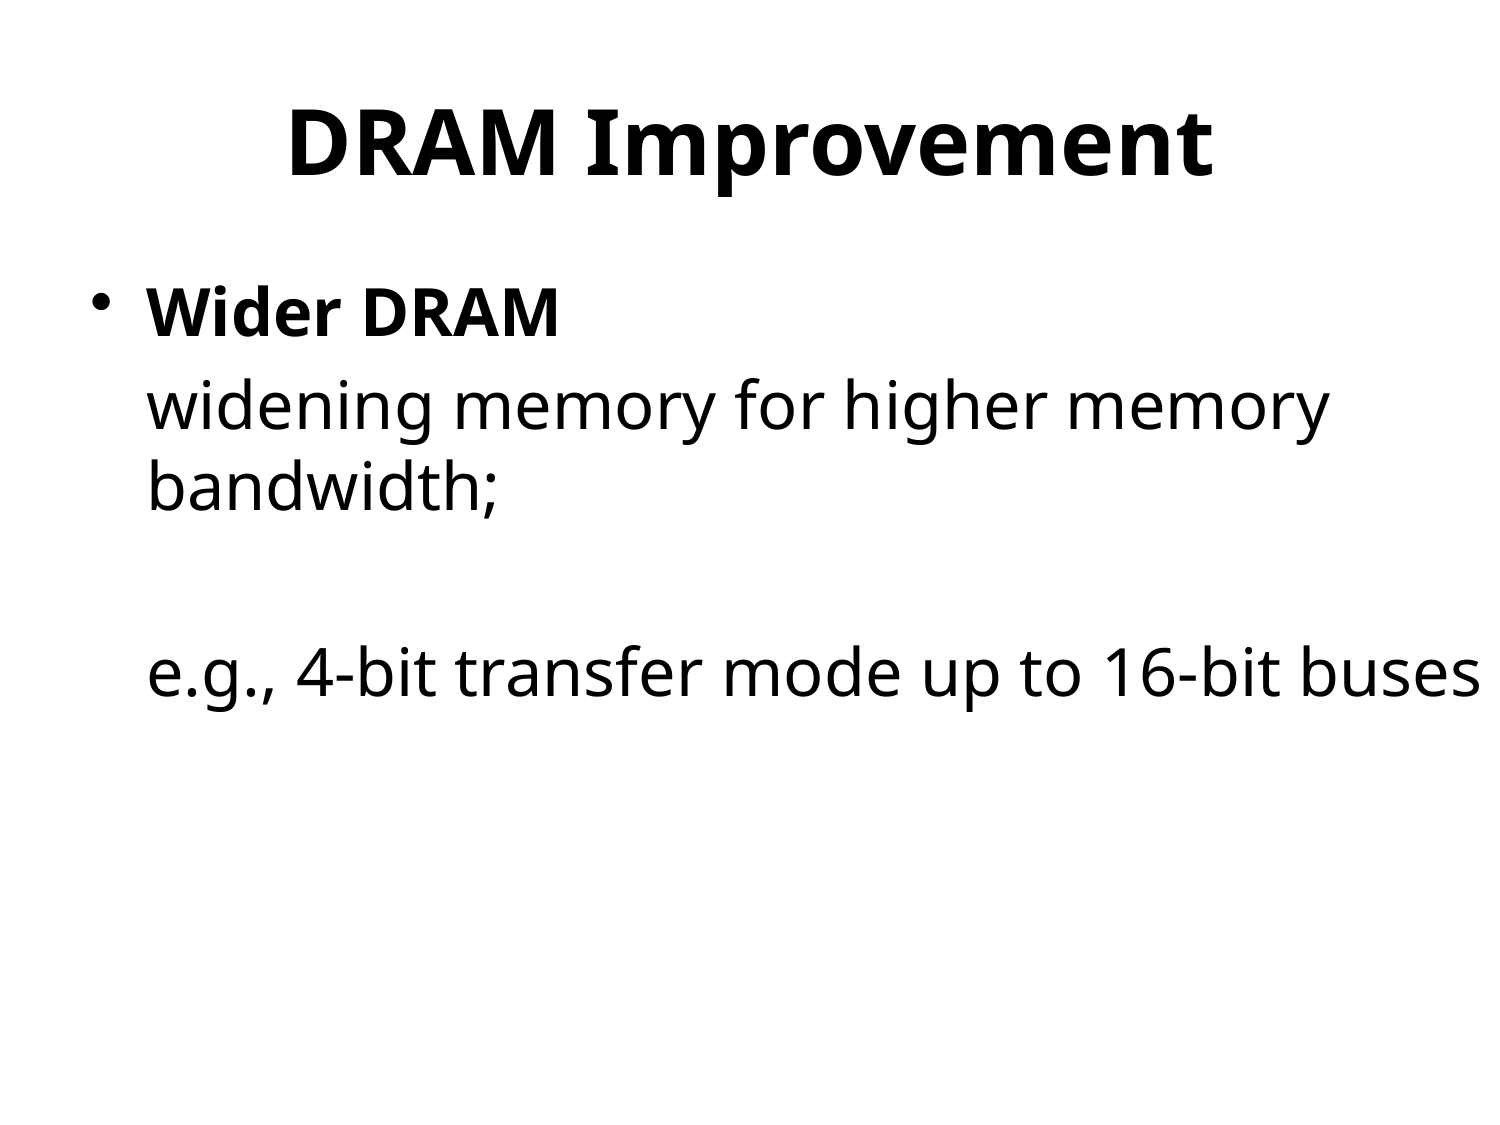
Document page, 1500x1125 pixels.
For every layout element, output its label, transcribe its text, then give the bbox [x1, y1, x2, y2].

title DRAM Improvement [0, 45, 1500, 233]
list Wider DRAM widening memory for higher memory bandwidth; e.g., 4-bit transfer mode up to 16-bit buses [75, 262, 1500, 1125]
